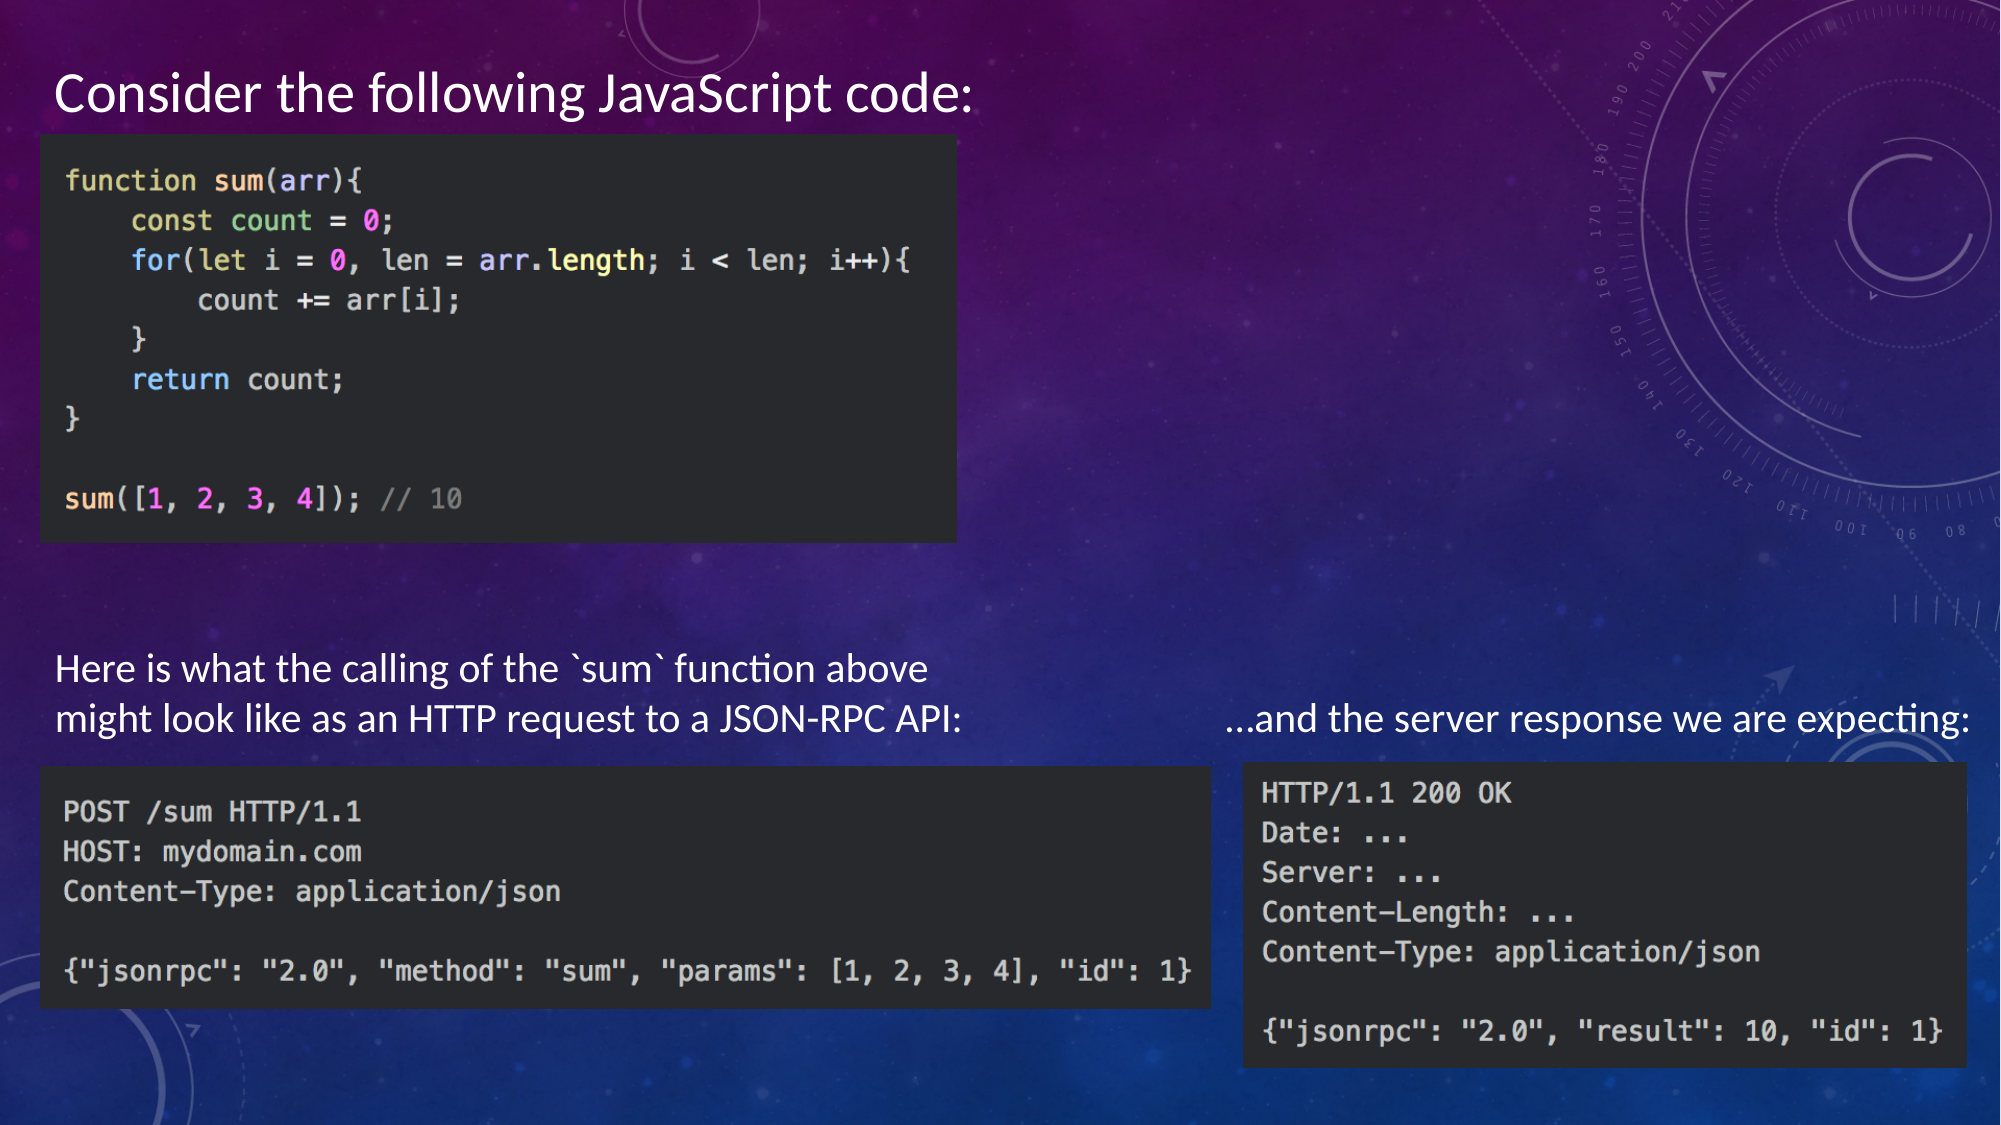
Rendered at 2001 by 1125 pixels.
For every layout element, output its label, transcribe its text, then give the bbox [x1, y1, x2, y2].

text_box …and the server response we are expecting: [1210, 683, 2000, 749]
picture [0, 0, 2001, 1125]
list Consider the following JavaScript code: [40, 43, 997, 135]
text_box Here is what the calling of the `sum` function above might look like as an HTTP request to a JSON-RPC API: [40, 633, 997, 748]
